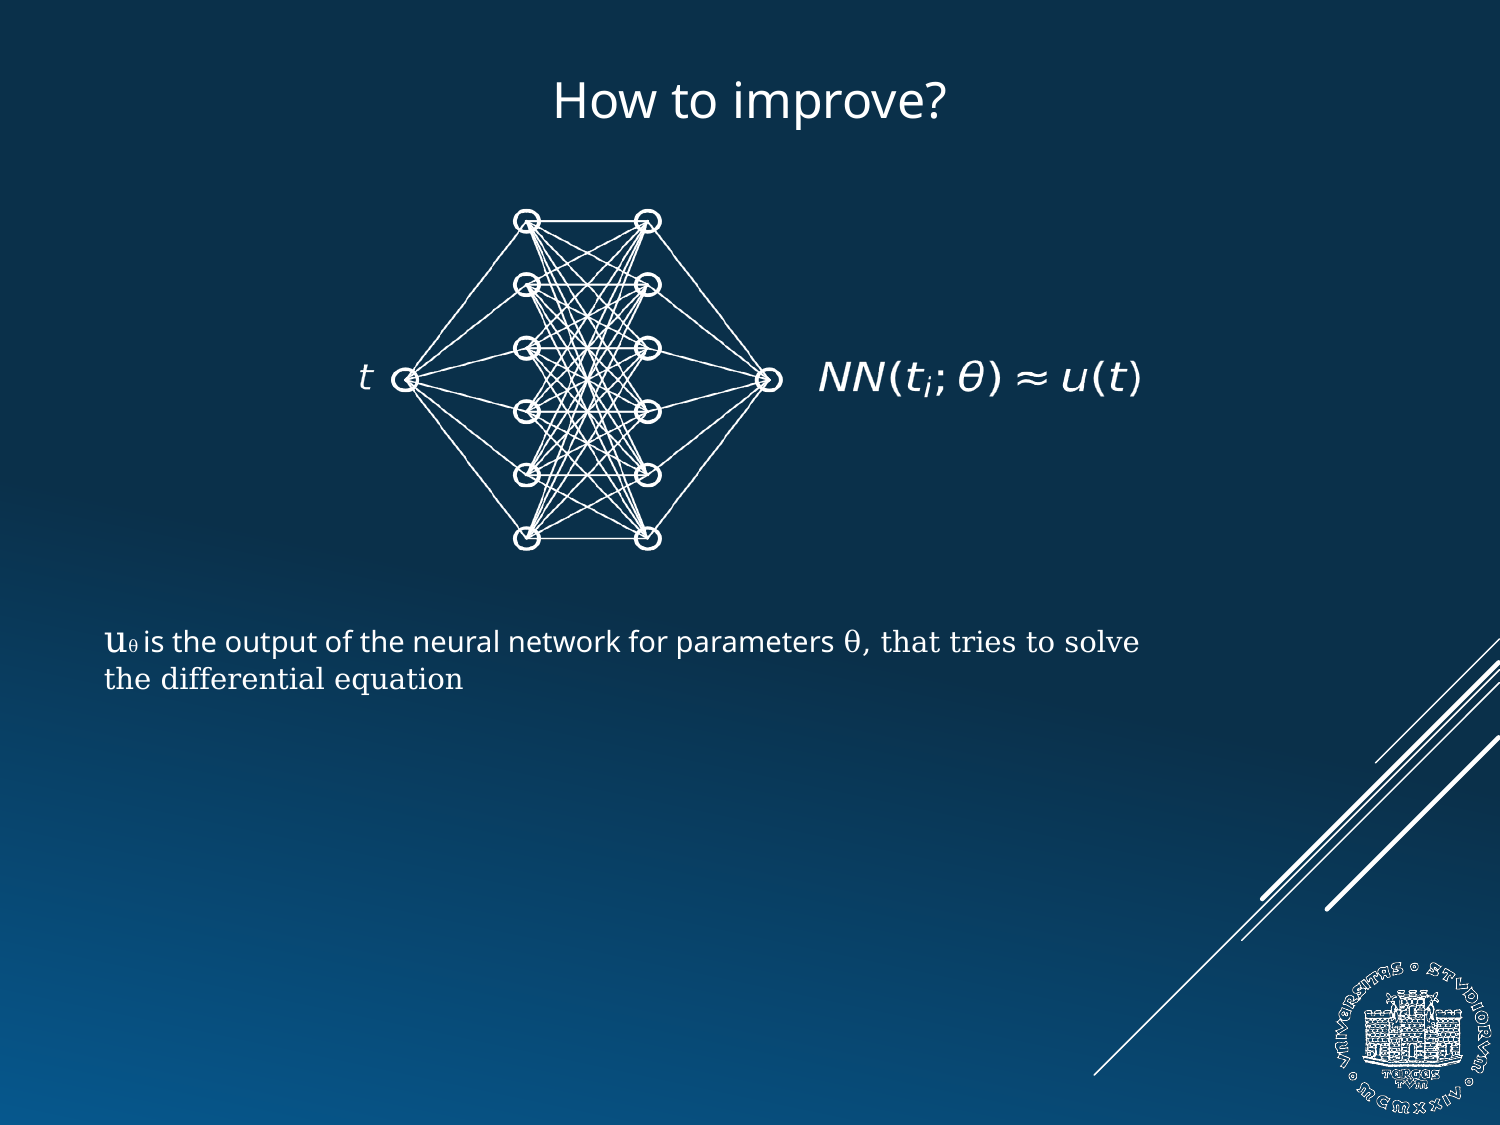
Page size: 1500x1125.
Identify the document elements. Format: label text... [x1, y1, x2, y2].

picture [337, 177, 1162, 582]
text_box How to improve? [136, 60, 1364, 136]
text_box uθ is the output of the neural network for parameters θ, that tries to solve the differential equation [88, 607, 1161, 703]
picture [1325, 950, 1500, 1125]
